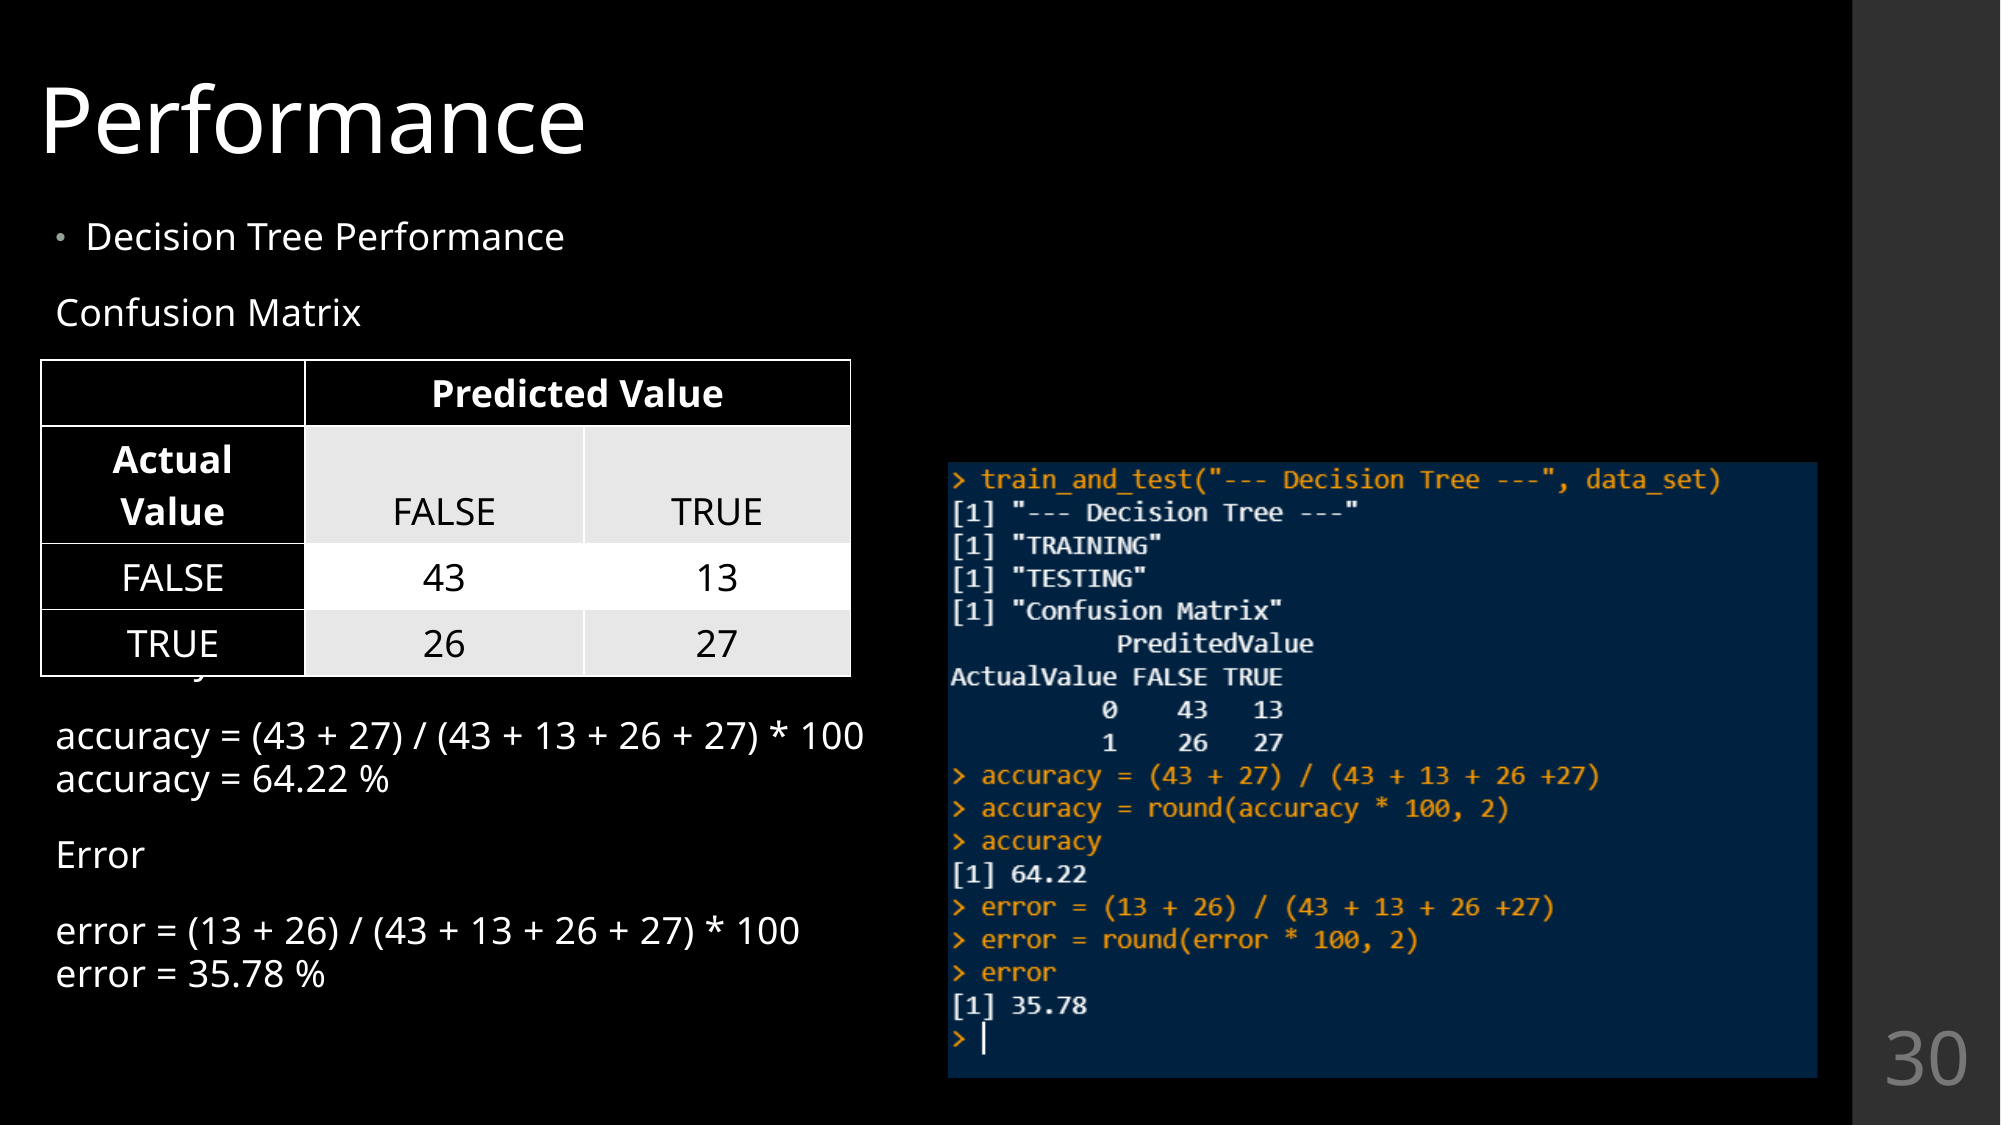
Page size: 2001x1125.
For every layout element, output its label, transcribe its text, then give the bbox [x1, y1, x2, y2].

table_header [42, 361, 304, 425]
table_cell TRUE [585, 427, 850, 543]
table_cell 27 [585, 610, 850, 675]
table_cell 43 [306, 544, 583, 609]
table_cell FALSE [42, 544, 304, 609]
table_cell 13 [585, 544, 850, 609]
table_cell 26 [306, 610, 583, 675]
table_cell FALSE [306, 427, 583, 543]
table_cell TRUE [42, 610, 304, 675]
list Decision Tree Performance Confusion Matrix Accuracy accuracy = (43 + 27) / (43 + 13 + 26 + 27) * 100 accuracy = 64.22 % Error error = (13 + 26) / (43 + 13 + 26 + 27) * 100 error = 35.78 % [40, 209, 1856, 1105]
table_cell Actual Value [42, 427, 304, 543]
picture [947, 461, 1818, 1079]
table_header Predicted Value [306, 361, 850, 425]
slide_number 29 [1852, 1012, 2000, 1110]
title Performance [23, 19, 1599, 182]
